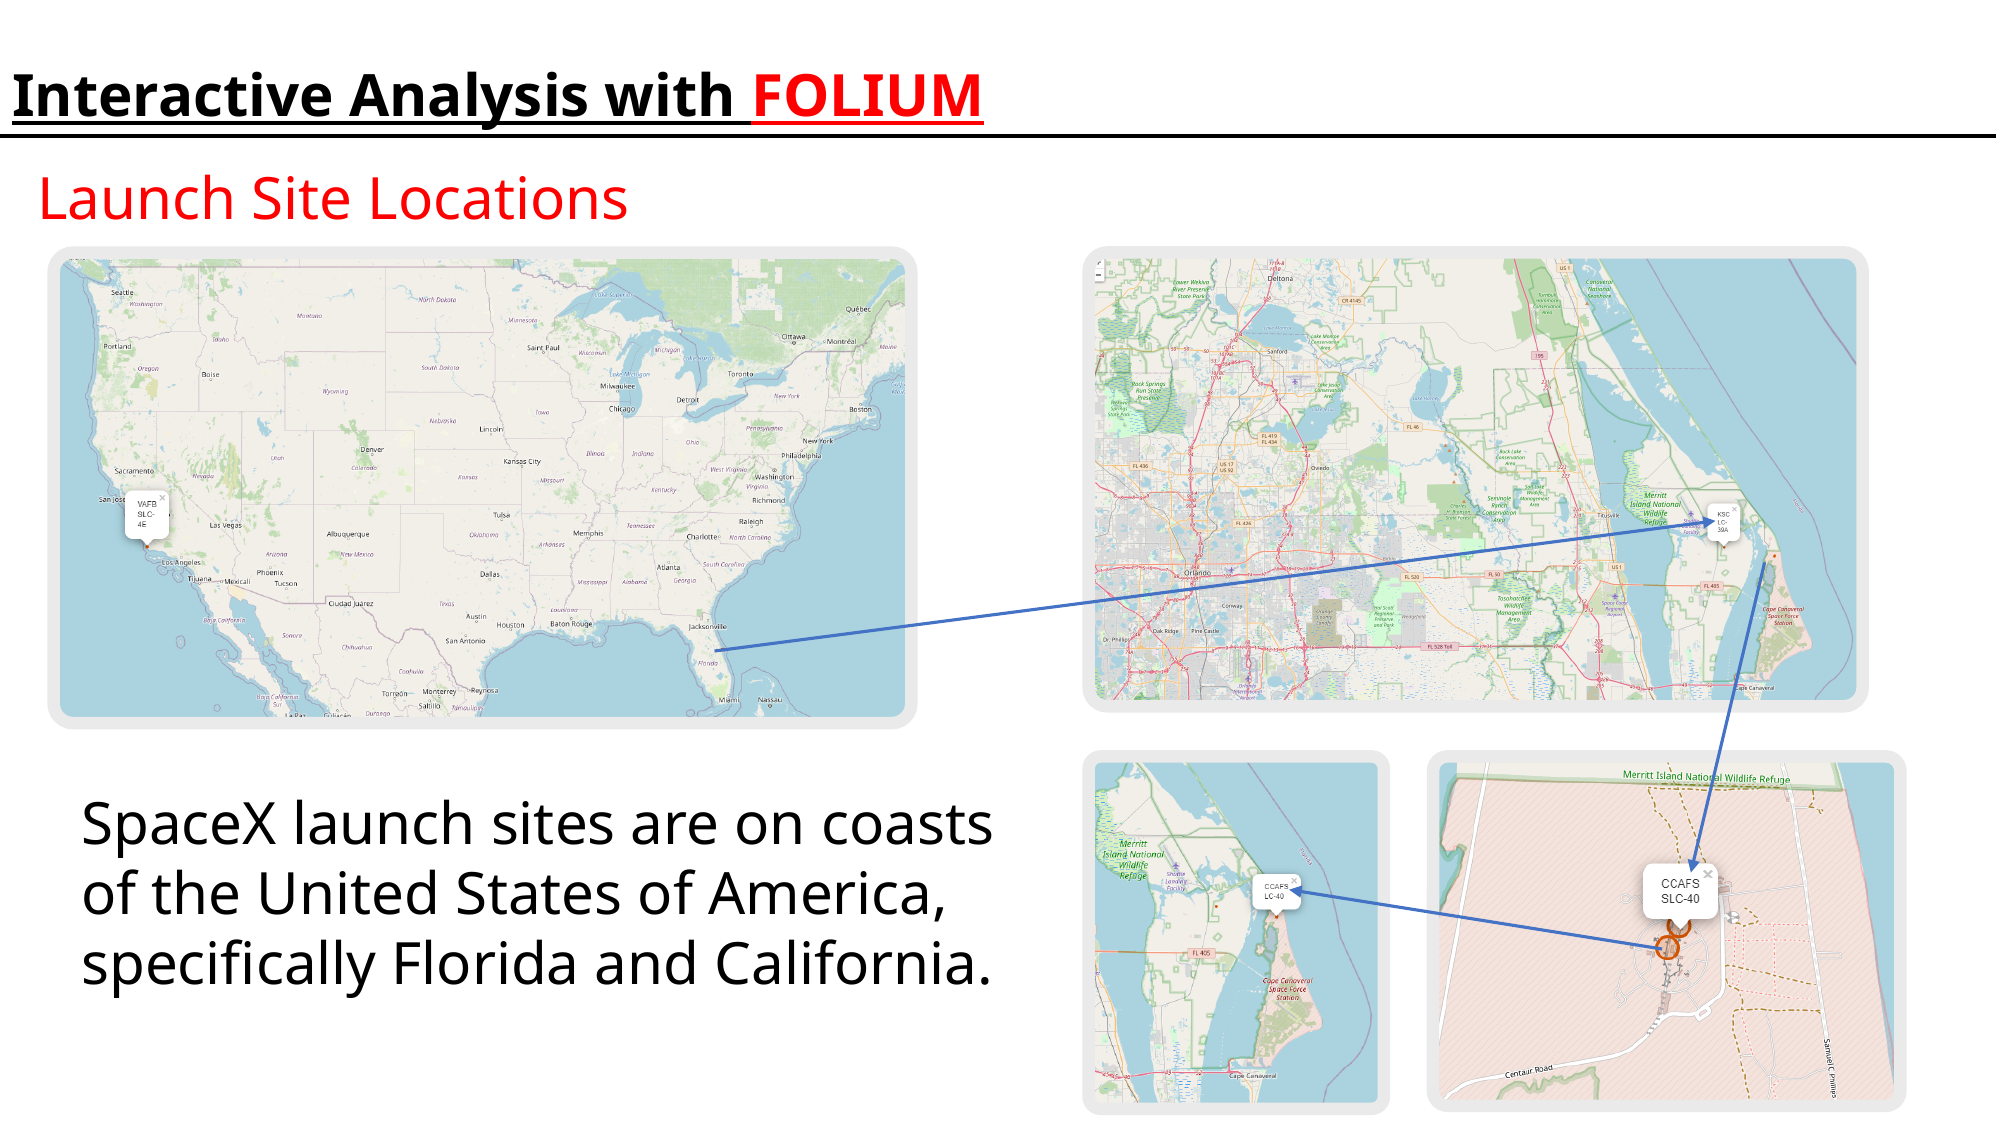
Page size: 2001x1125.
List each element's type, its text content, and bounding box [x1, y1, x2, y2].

picture [53, 252, 912, 724]
picture [1088, 756, 1384, 1109]
picture [1088, 252, 1863, 707]
text_box SpaceX launch sites are on coasts of the United States of America, specifically Florida and California. [66, 731, 1059, 1081]
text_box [1690, 562, 1765, 873]
title Launch Site Locations [22, 164, 1863, 238]
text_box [1289, 889, 1663, 949]
text_box Interactive Analysis with FOLIUM [0, 58, 1525, 112]
picture [1088, 651, 1690, 707]
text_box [714, 520, 1716, 651]
picture [1432, 756, 1901, 1106]
